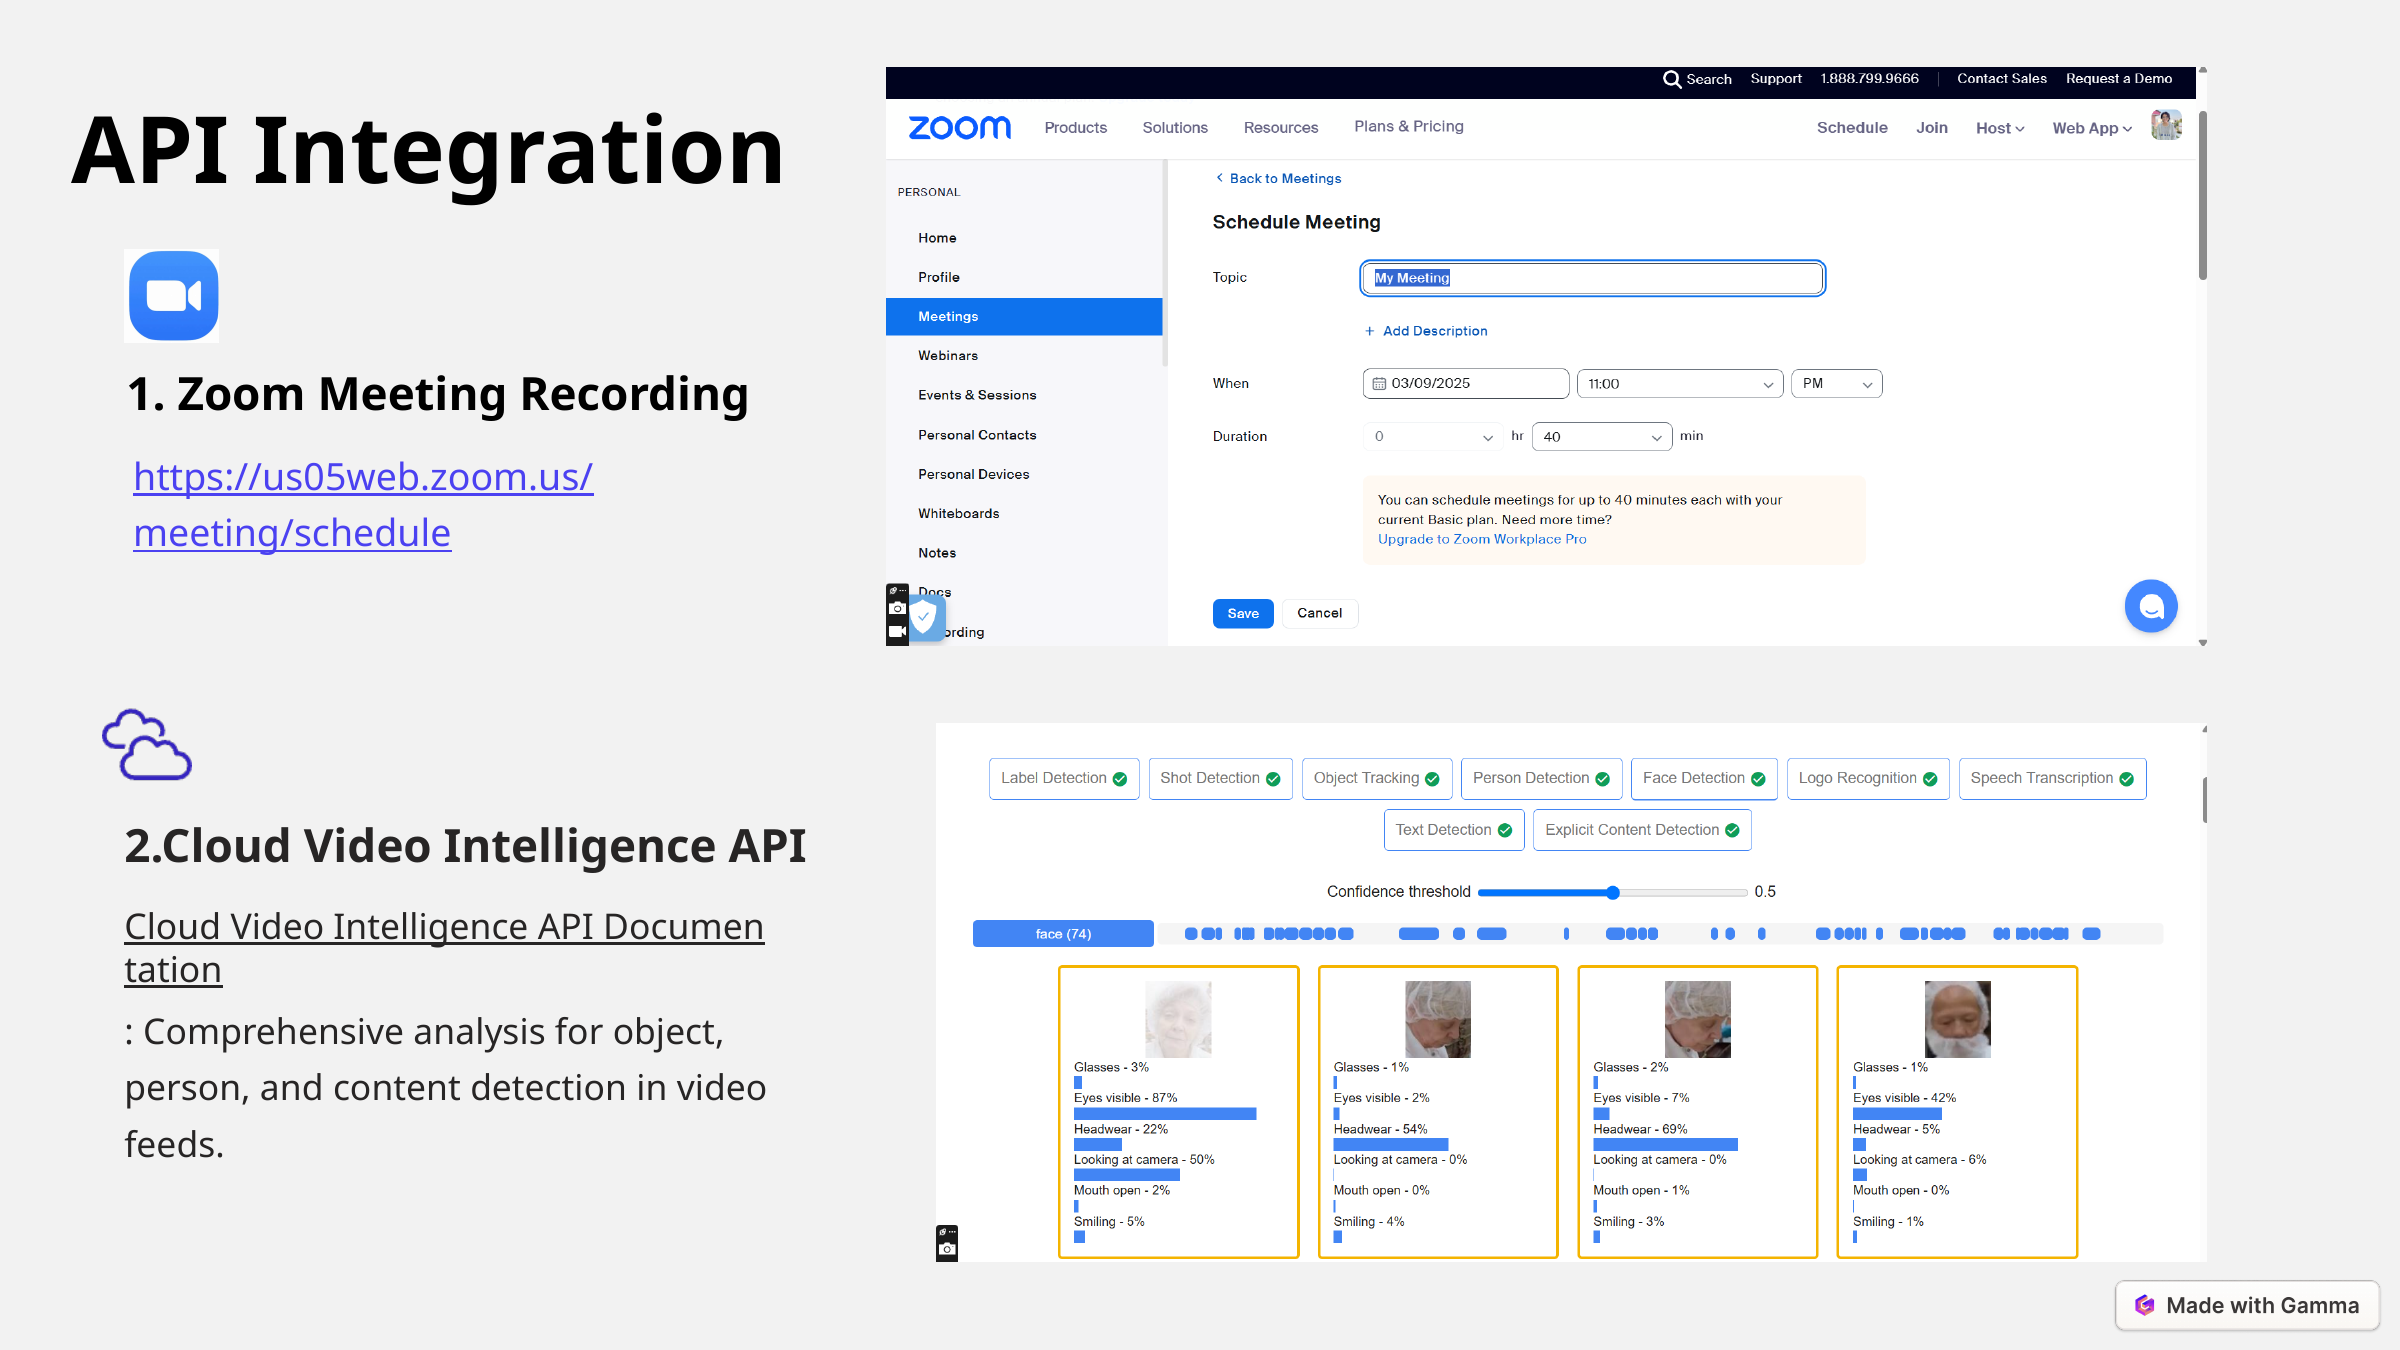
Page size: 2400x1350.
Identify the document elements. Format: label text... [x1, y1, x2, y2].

text_box 2.Cloud Video Intelligence API [124, 813, 704, 895]
picture [2106, 1271, 2389, 1339]
text_box API Integration [71, 85, 886, 299]
text_box Cloud Video Intelligence API Documentation: Comprehensive analysis for object, person, and content detection in video feeds. [124, 895, 777, 1223]
picture [886, 67, 2207, 646]
text_box 1. Zoom Meeting Recording [99, 356, 886, 427]
picture [935, 723, 2207, 1262]
text_box https://us05web.zoom.us/meeting/schedule [118, 434, 777, 562]
picture [102, 700, 192, 789]
picture [124, 249, 219, 343]
